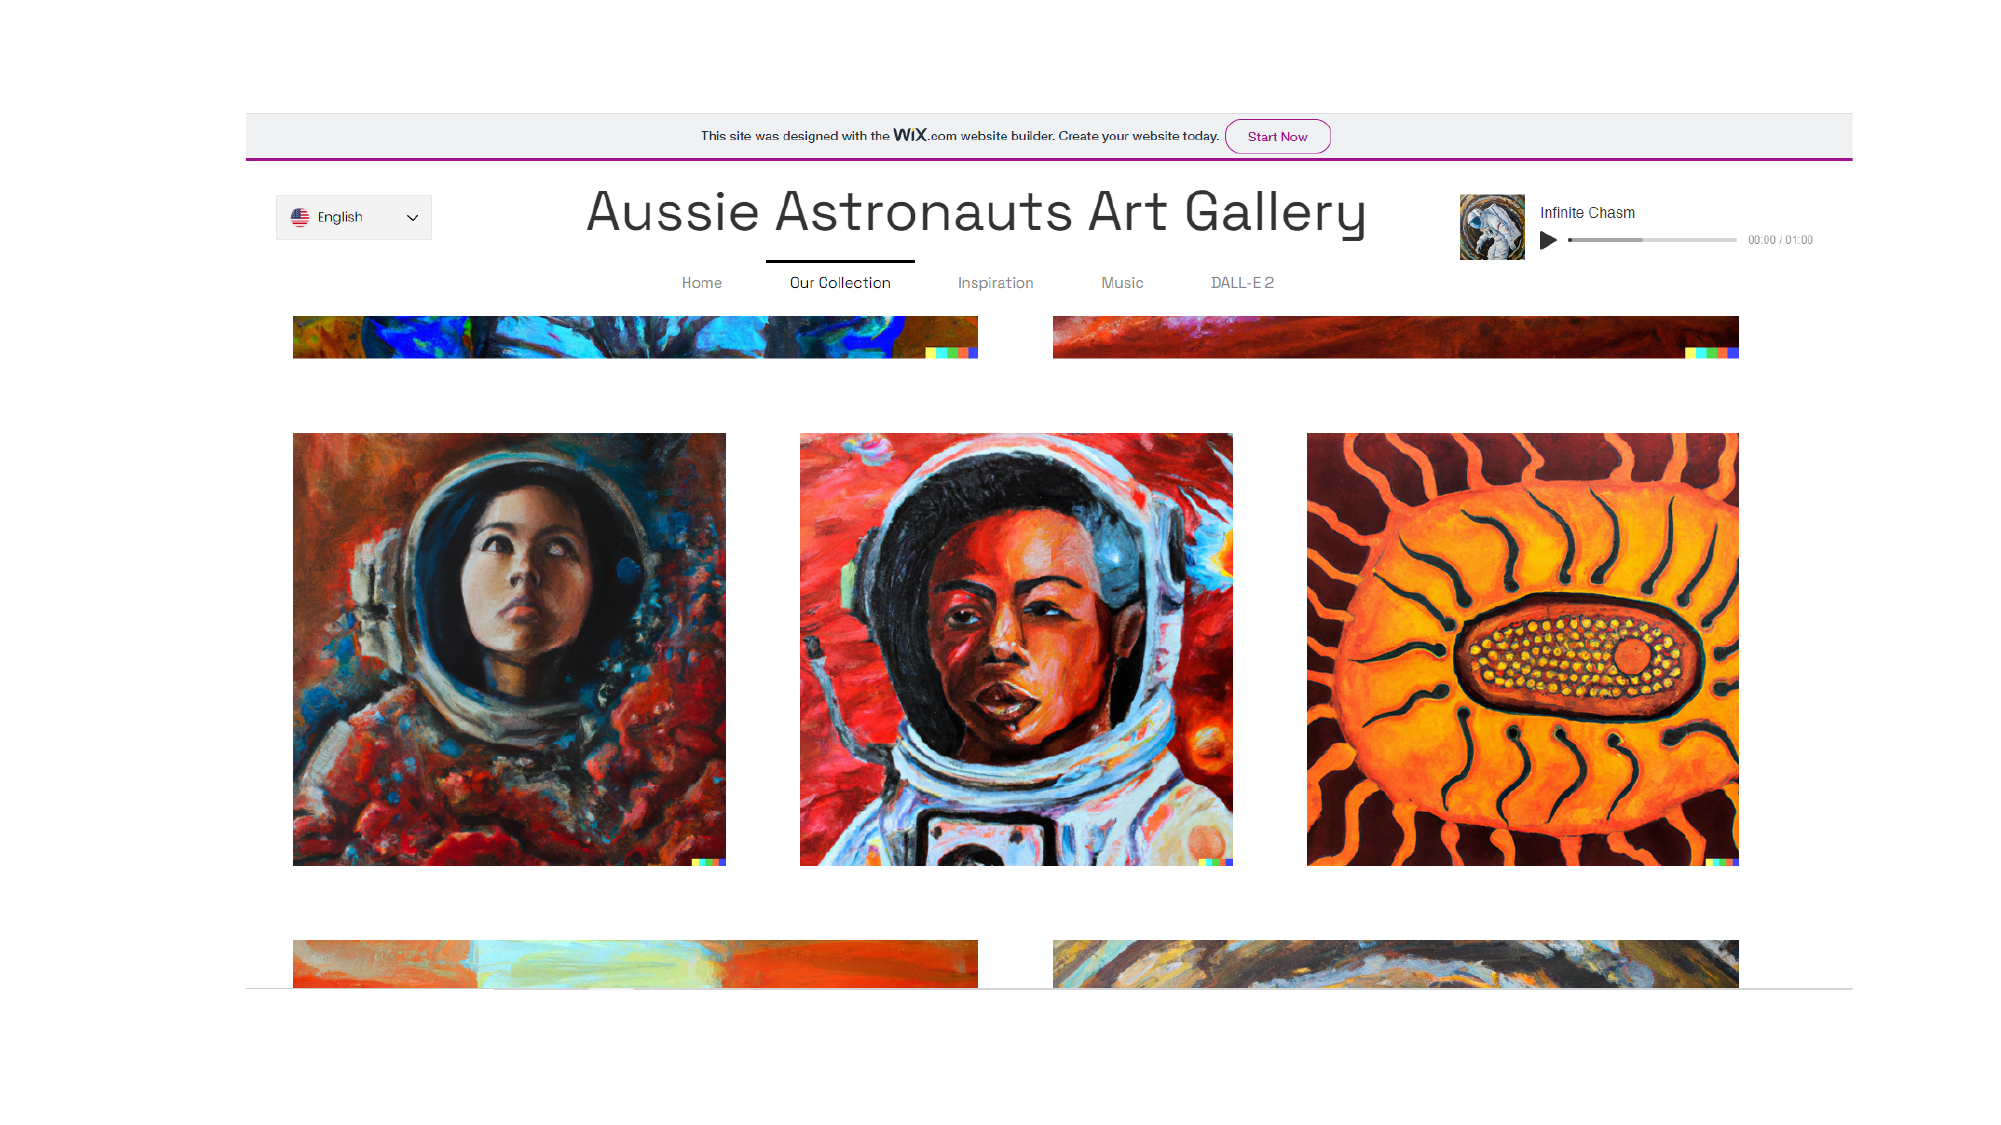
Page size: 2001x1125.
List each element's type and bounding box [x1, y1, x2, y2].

picture [245, 112, 1853, 990]
